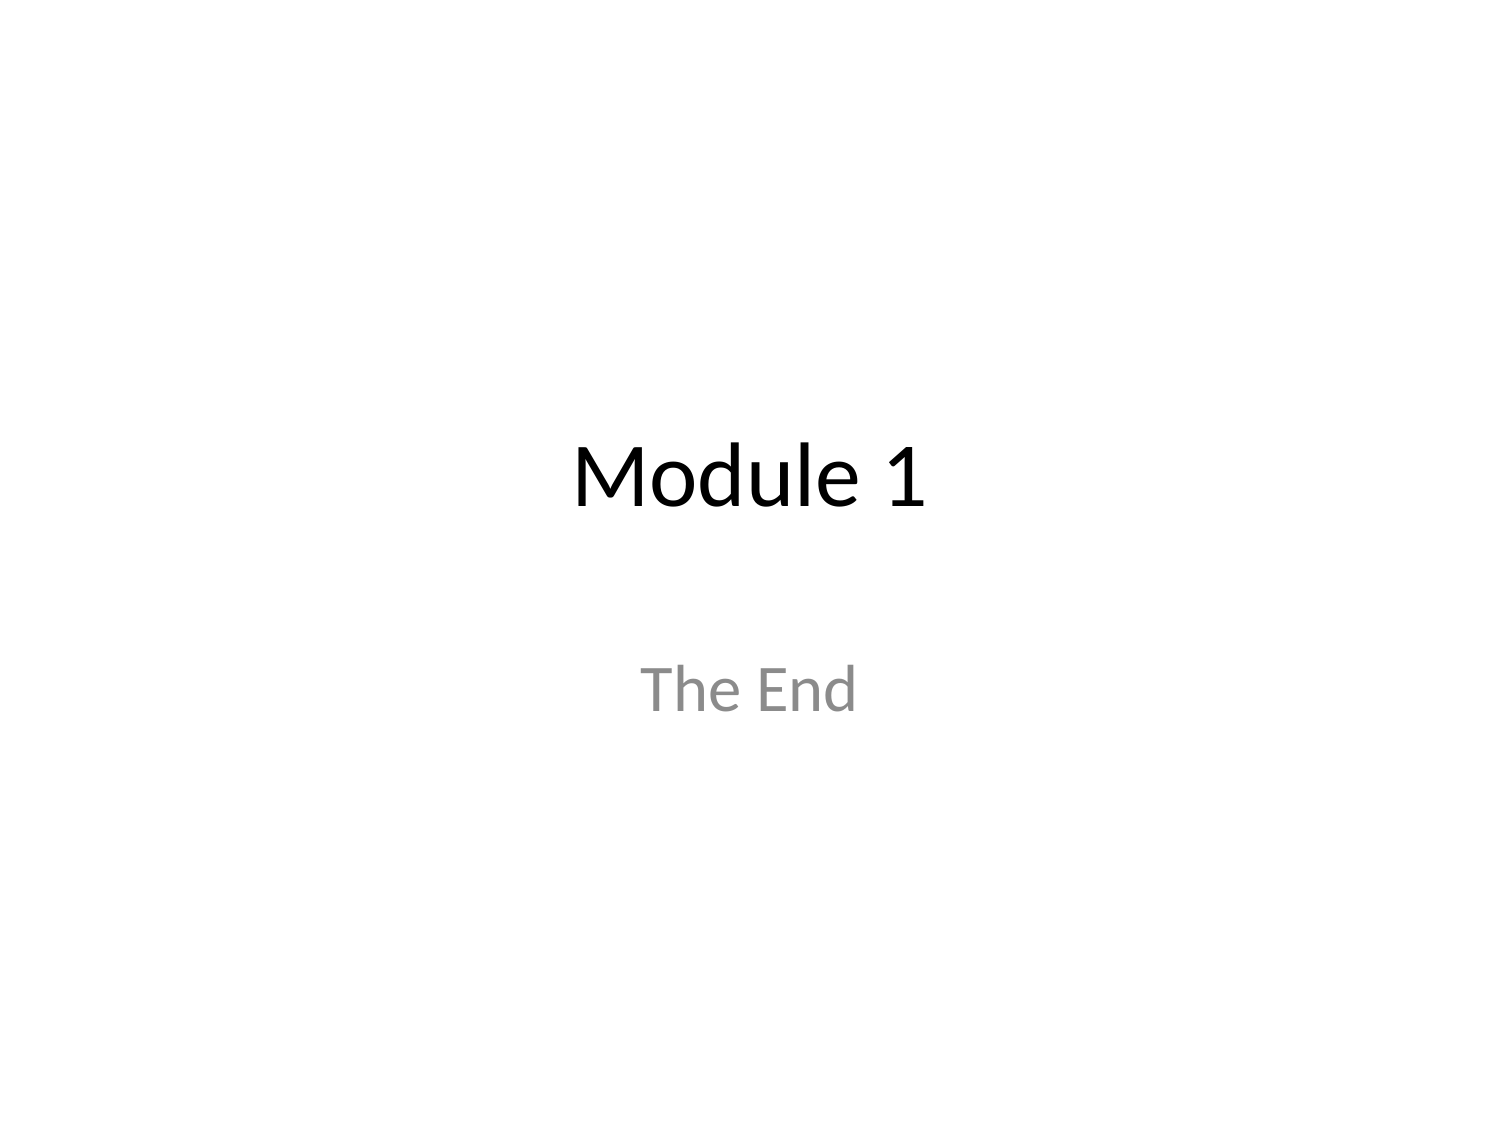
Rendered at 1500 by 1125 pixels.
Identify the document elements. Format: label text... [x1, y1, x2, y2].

subtitle The End [225, 637, 1275, 925]
title Module 1 [112, 349, 1388, 591]
